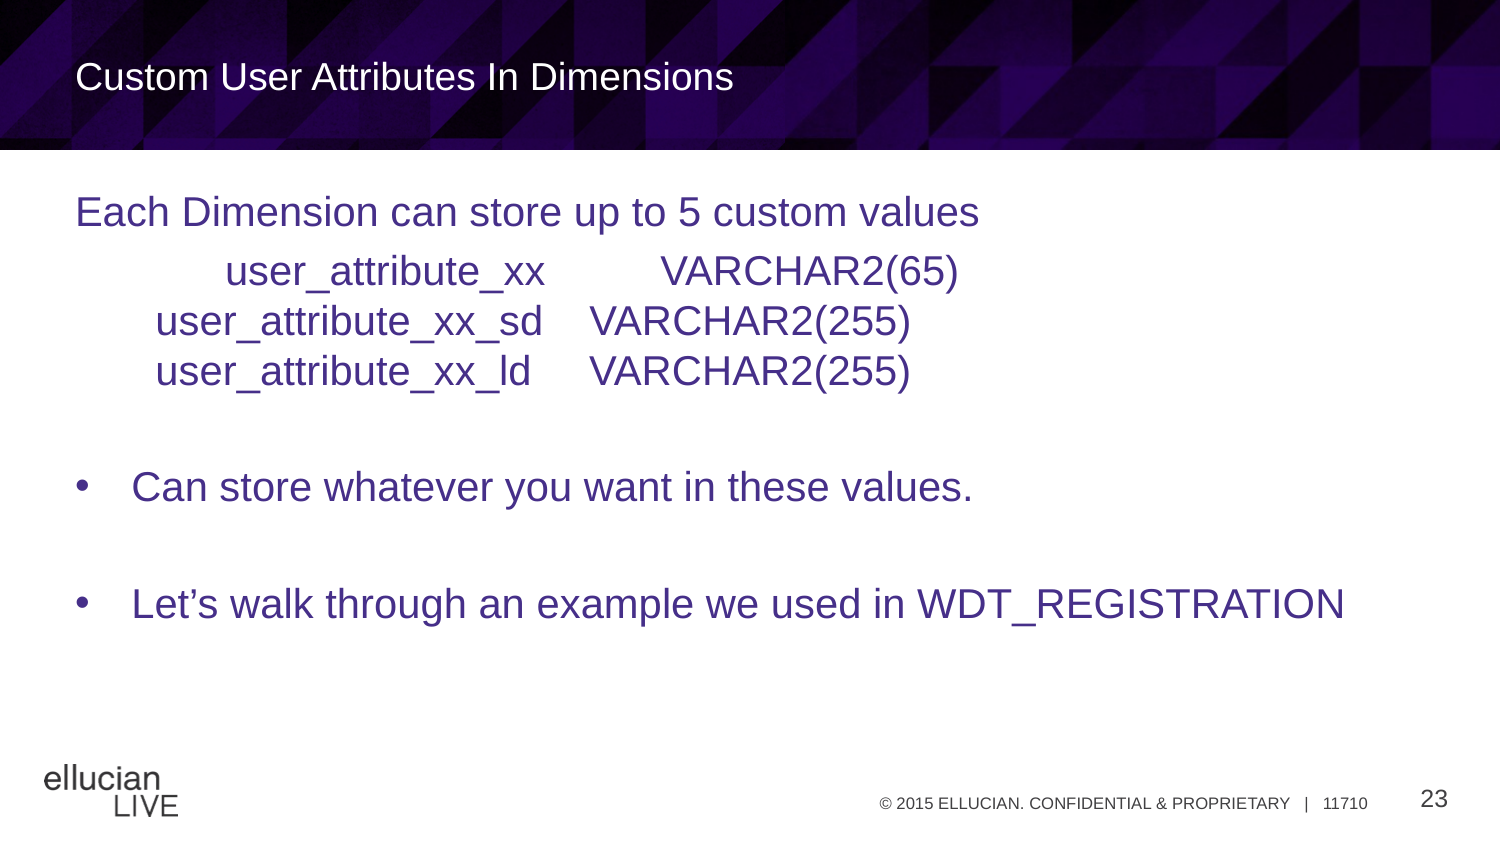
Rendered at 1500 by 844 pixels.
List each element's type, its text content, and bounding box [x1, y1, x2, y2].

picture [0, 0, 1500, 150]
title Custom User Attributes In Dimensions [75, 4, 1369, 146]
list Each Dimension can store up to 5 custom values user_attribute_xx VARCHAR2(65) user_attribute_xx_sd VARCHAR2(255) user_attribute_xx_ld VARCHAR2(255) Can store whatever you want in these values. Let’s walk through an example we used in WDT_REGISTRATION [75, 185, 1369, 721]
picture [44, 764, 178, 817]
